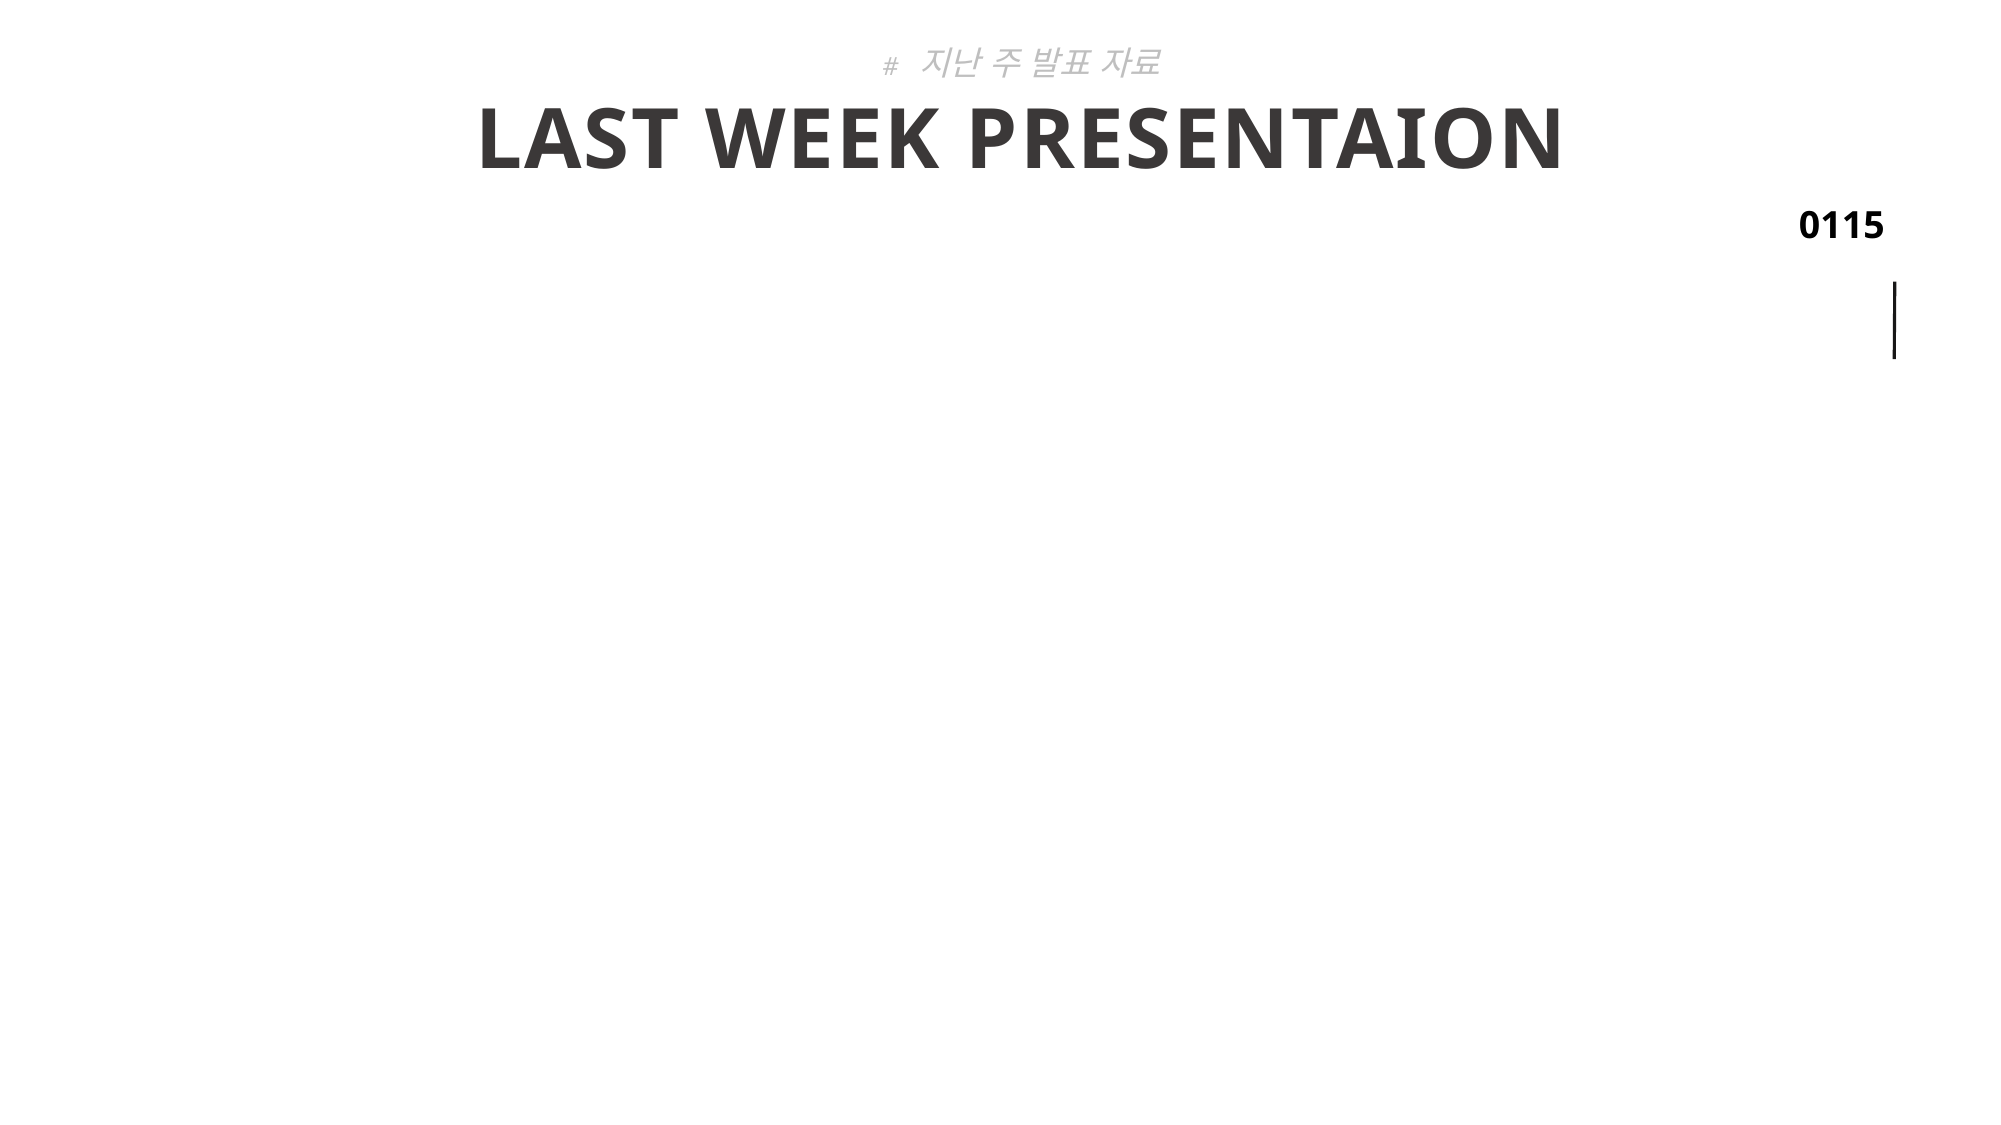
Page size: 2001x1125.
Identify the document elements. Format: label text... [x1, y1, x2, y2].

text_box # 지난 주 발표 자료 [696, 39, 1346, 101]
text_box LAST WEEK PRESENTAION [370, 89, 1672, 224]
